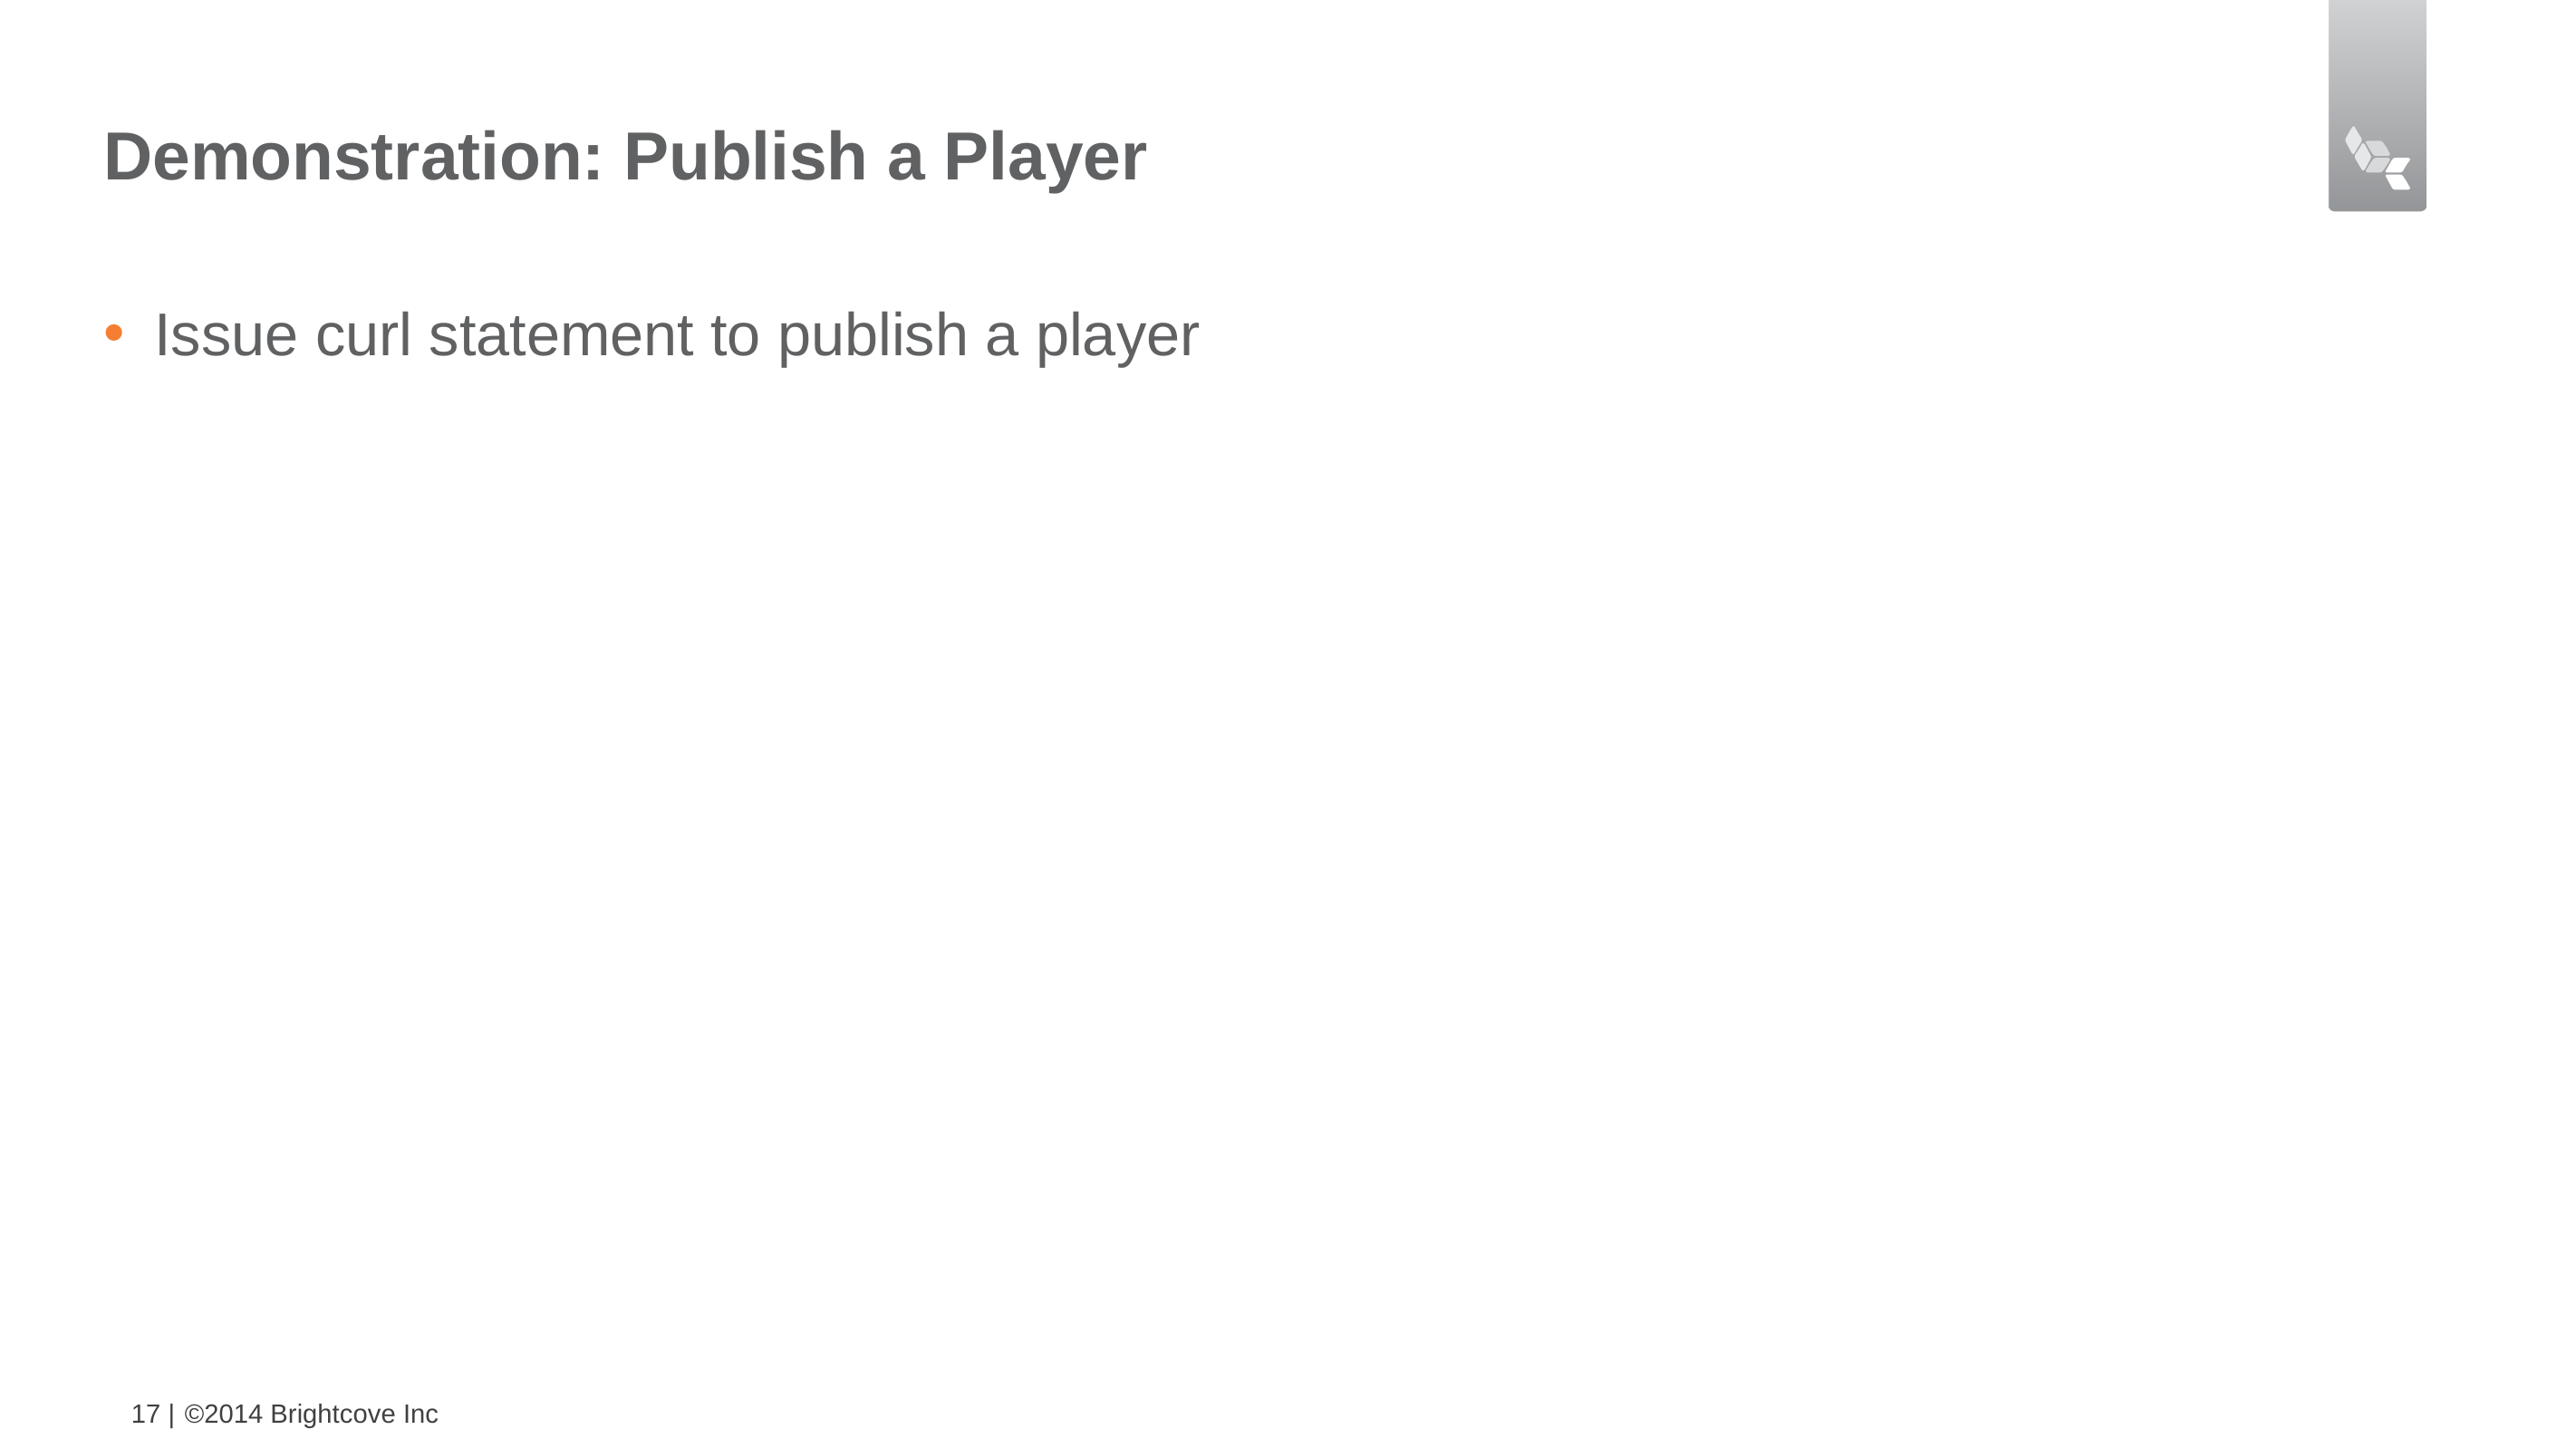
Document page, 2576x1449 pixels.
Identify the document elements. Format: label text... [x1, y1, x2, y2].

list Issue curl statement to publish a player [80, 284, 2441, 1302]
slide_number 17 | [88, 1374, 189, 1449]
title Demonstration: Publish a Player [80, 44, 2270, 260]
footer ©2014 Brightcove Inc [189, 1374, 988, 1449]
